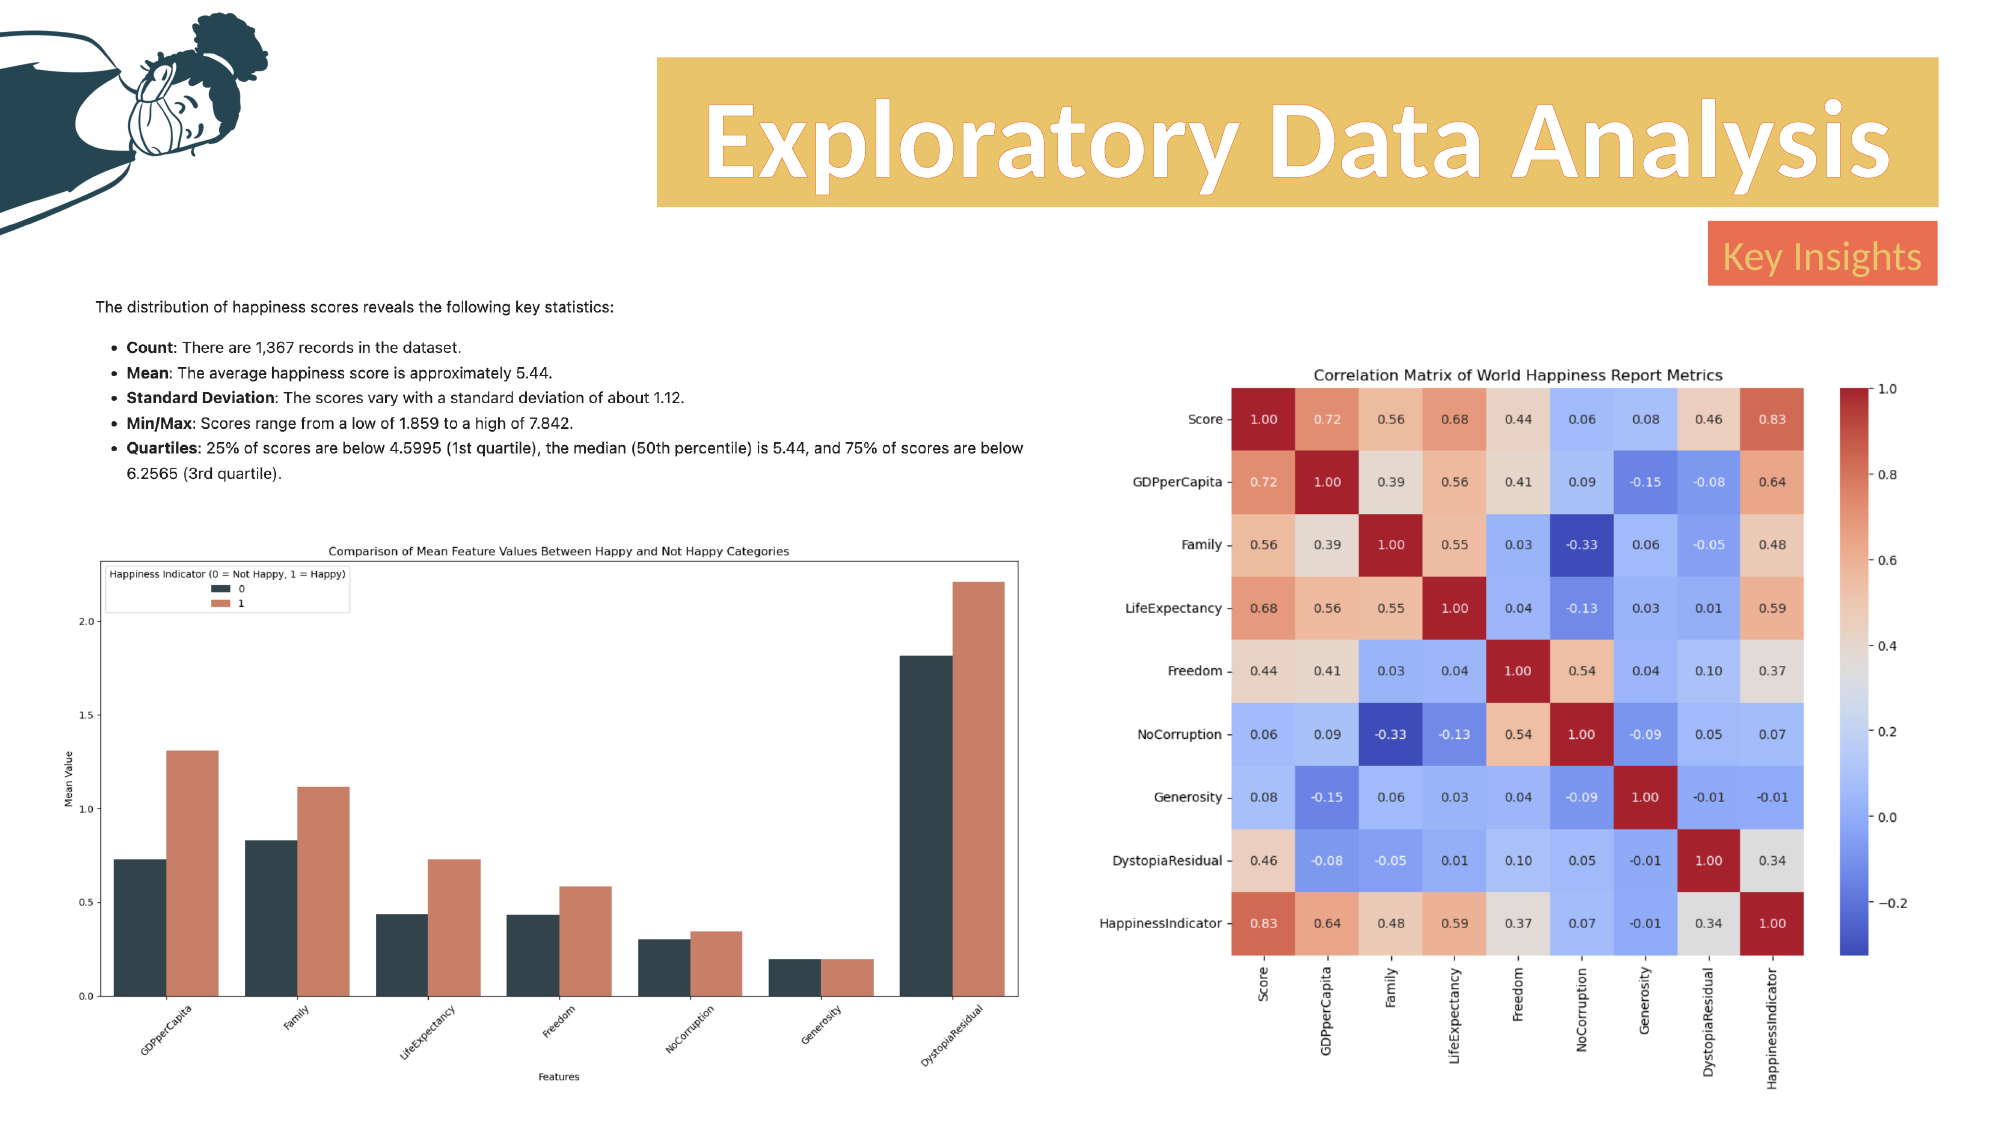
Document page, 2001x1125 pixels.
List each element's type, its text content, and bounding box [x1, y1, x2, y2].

text_box Exploratory Data Analysis [657, 57, 1939, 208]
picture [1098, 360, 1924, 1100]
picture [73, 286, 1053, 499]
picture [0, 0, 303, 271]
picture [50, 537, 1031, 1094]
text_box Key Insights [1708, 220, 1938, 286]
